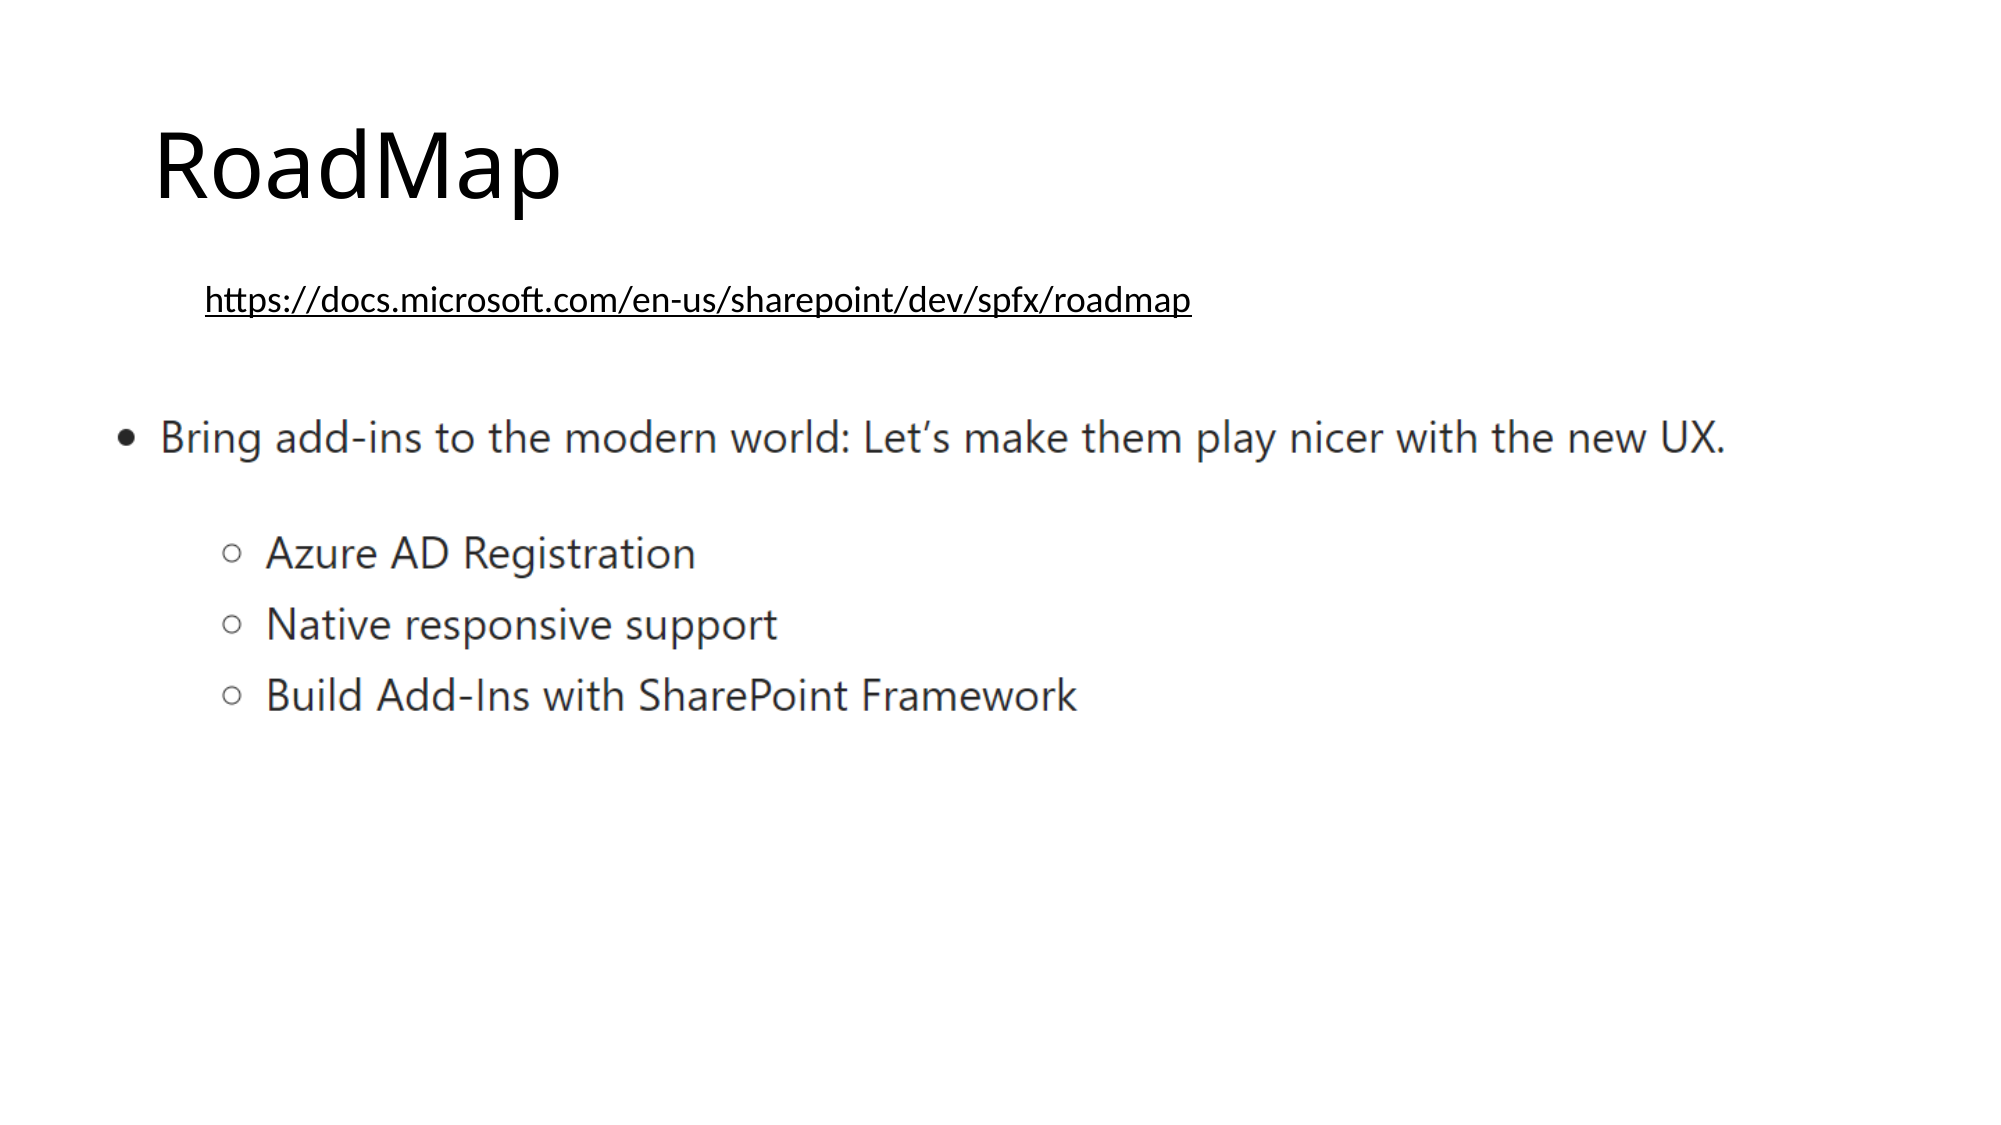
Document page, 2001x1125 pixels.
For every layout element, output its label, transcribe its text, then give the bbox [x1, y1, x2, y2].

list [81, 365, 1807, 750]
title RoadMap [137, 59, 1863, 278]
text_box https://docs.microsoft.com/en-us/sharepoint/dev/spfx/roadmap [189, 267, 1727, 328]
